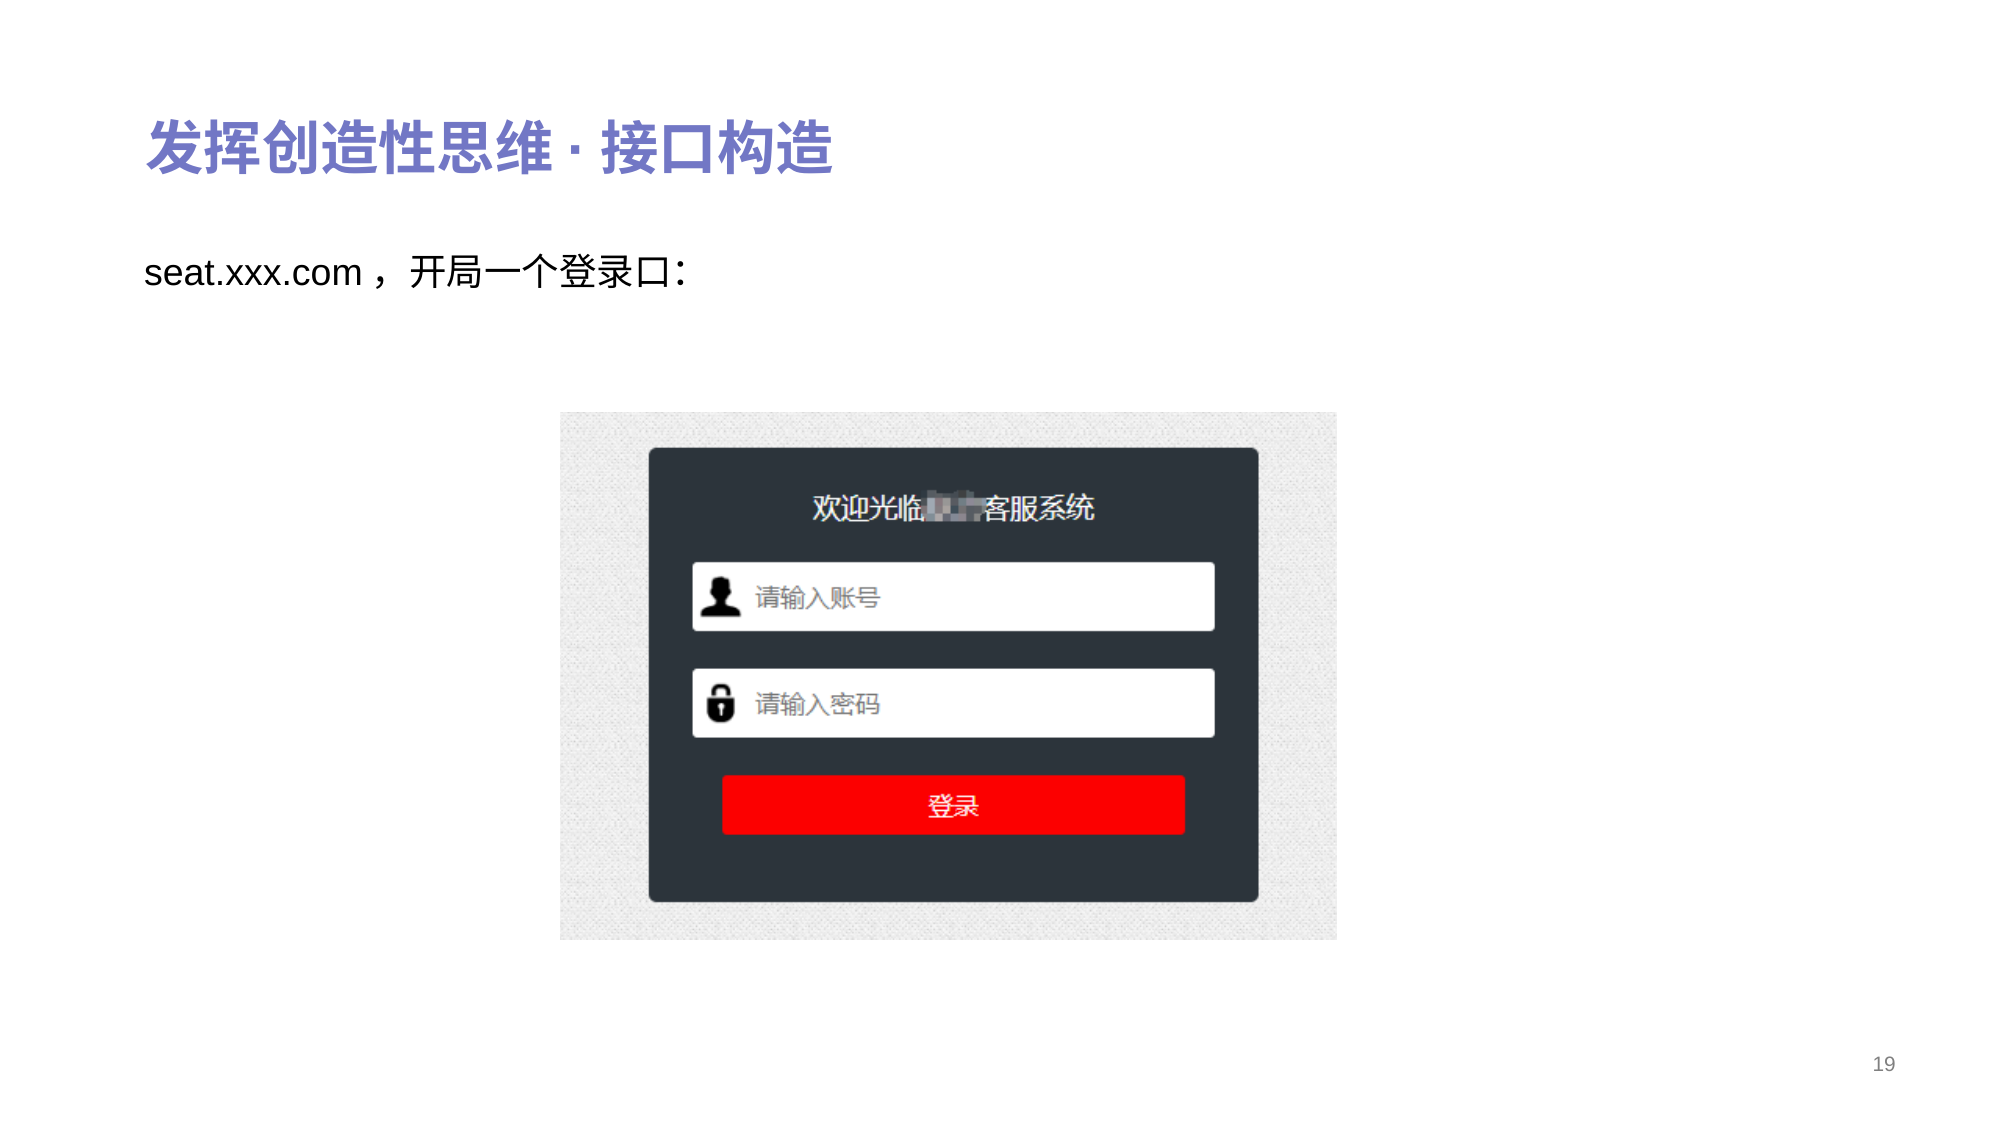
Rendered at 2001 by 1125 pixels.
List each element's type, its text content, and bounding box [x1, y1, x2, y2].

text_box 发挥创造性思维·接口构造 [130, 20, 1911, 190]
text_box 19 [1433, 1046, 1911, 1081]
picture [560, 412, 1337, 940]
text_box seat.xxx.com，开局一个登录口： [129, 240, 725, 301]
